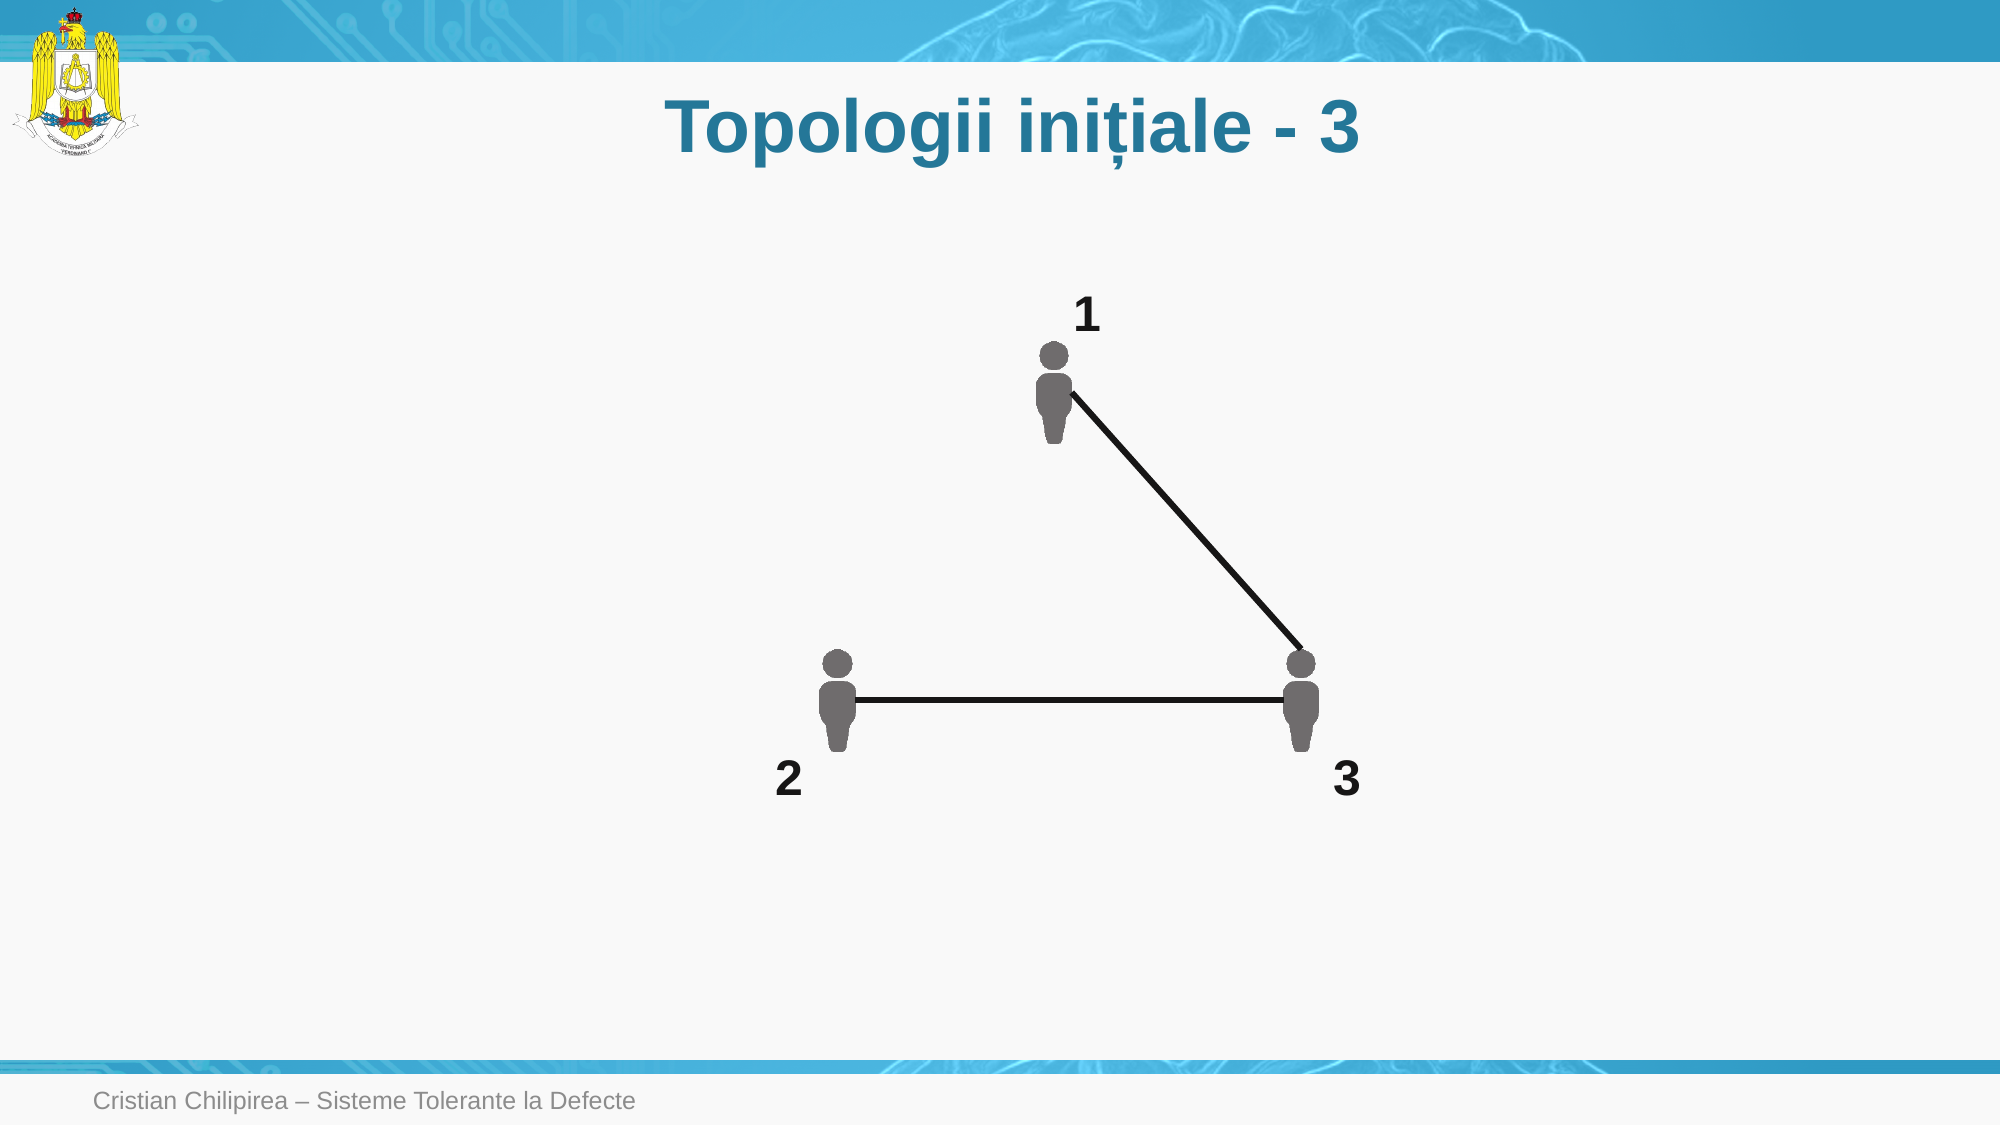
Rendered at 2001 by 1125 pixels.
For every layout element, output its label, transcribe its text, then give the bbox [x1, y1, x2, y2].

text_box 3 [1319, 738, 1377, 813]
picture [1283, 649, 1319, 752]
footer Cristian Chilipirea – Sisteme Tolerante la Defecte [77, 1073, 1338, 1125]
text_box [1071, 392, 1302, 650]
picture [0, 0, 2000, 156]
picture [1036, 341, 1072, 444]
picture [819, 649, 856, 752]
text_box 1 [1059, 273, 1117, 349]
title Topologii inițiale - 3 [150, 76, 1876, 180]
picture [0, 1060, 2000, 1074]
text_box 2 [760, 738, 818, 813]
